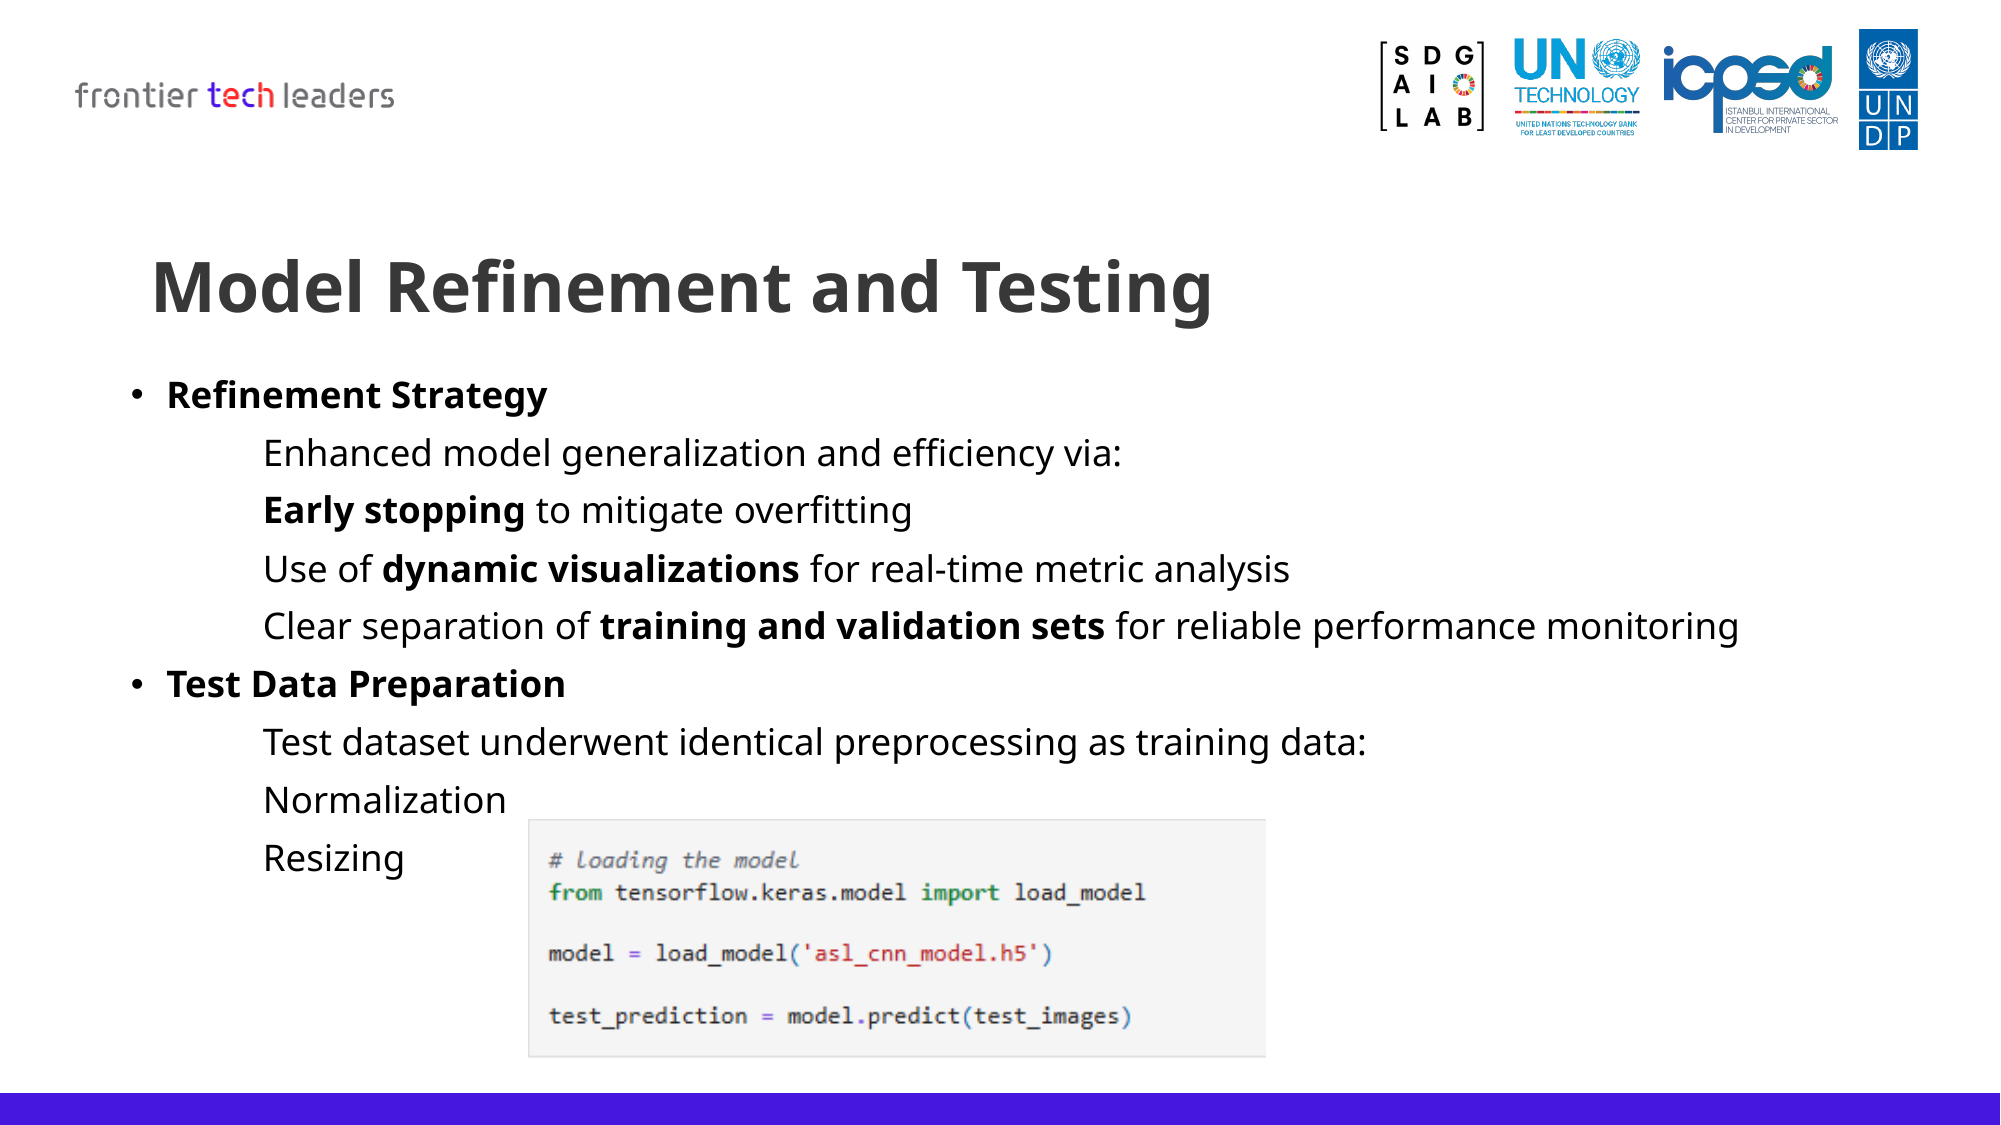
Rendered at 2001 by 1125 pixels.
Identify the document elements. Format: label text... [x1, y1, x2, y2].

text_box [0, 1093, 2000, 1125]
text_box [1377, 29, 1918, 150]
text_box Refinement Strategy Enhanced model generalization and efficiency via: Early stopping to mitigate overfitting Use of dynamic visualizations for real-time metric analysis Clear separation of training and validation sets for reliable performance monitoring Test Data Preparation Test dataset underwent identical preprocessing as training data: Normalization Resizing [123, 369, 1944, 888]
picture [528, 819, 1266, 1060]
picture [75, 82, 394, 108]
text_box Model Refinement and Testing [142, 242, 2000, 338]
